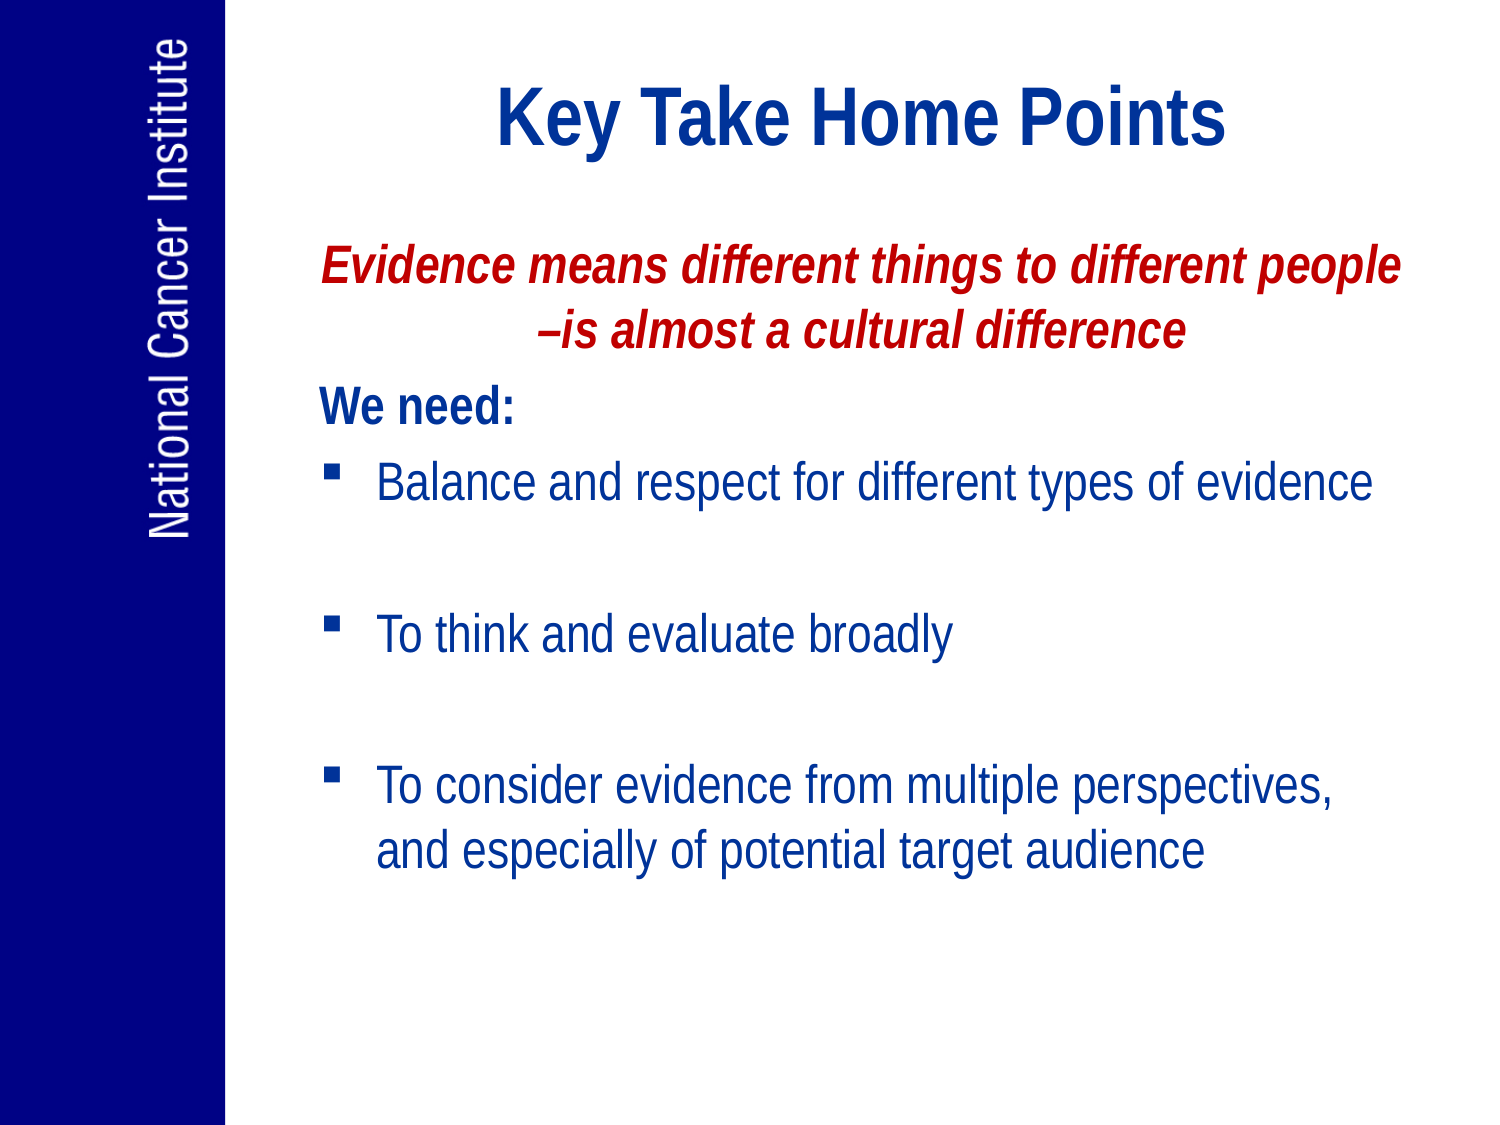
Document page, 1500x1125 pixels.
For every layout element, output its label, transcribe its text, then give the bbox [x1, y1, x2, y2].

list Evidence means different things to different people –is almost a cultural difference We need: Balance and respect for different types of evidence To think and evaluate broadly To consider evidence from multiple perspectives, and especially of potential target audience [304, 222, 1421, 1044]
picture [0, 0, 1500, 1125]
title Key Take Home Points [262, 18, 1463, 207]
